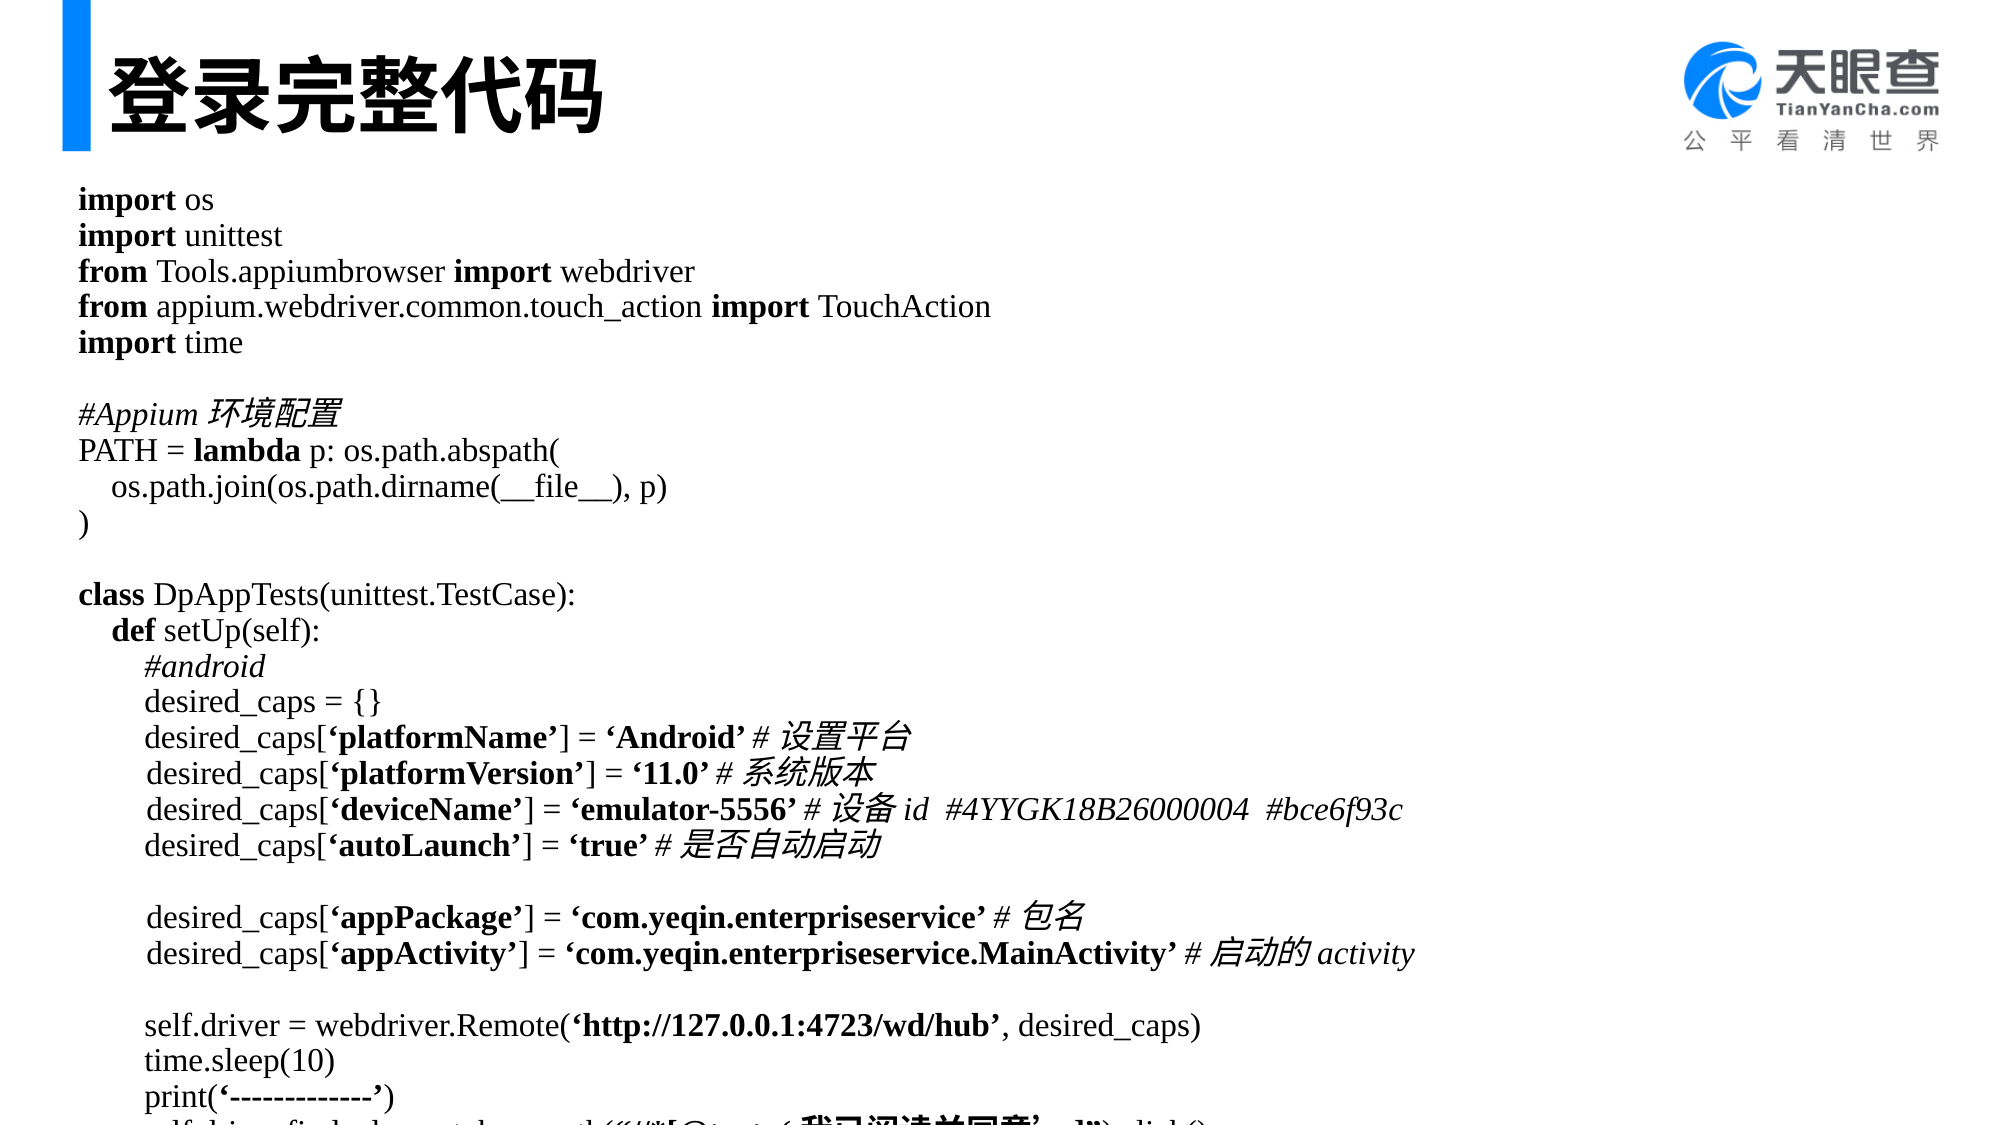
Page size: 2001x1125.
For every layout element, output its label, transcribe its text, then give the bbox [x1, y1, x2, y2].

title 登录完整代码 [92, 0, 1680, 152]
picture [0, 0, 2001, 1125]
list import os import unittest from Tools.appiumbrowser import webdriver from appium.webdriver.common.touch_action import TouchAction import time #Appium环境配置 PATH = lambda p: os.path.abspath( os.path.join(os.path.dirname(__file__), p) ) class DpAppTests(unittest.TestCase): def setUp(self): #android desired_caps = {} desired_caps[‘platformName’] = ‘Android’ #设置平台 desired_caps[‘platformVersion’] = ‘11.0’ #系统版本 desired_caps[‘deviceName’] = ‘emulator-5556’ #设备id #4YYGK18B26000004 #bce6f93c desired_caps[‘autoLaunch’] = ‘true’ #是否自动启动 desired_caps[‘appPackage’] = ‘com.yeqin.enterpriseservice’ #包名 desired_caps[‘appActivity’] = ‘com.yeqin.enterpriseservice.MainActivity’ #启动的activity self.driver = webdriver.Remote(‘http://127.0.0.1:4723/wd/hub’, desired_caps) time.sleep(10) print(‘-------------’) self.driver.find_element_by_xpath(“//*[@text=‘我已阅读并同意’]”).click() self.driver.find_element_by_xpath(“//android.widget.Button[@content-desc=‘我的, tab, 4 of 4’]”).click() self.driver.find_element_by_xpath(“//*[@text=‘登录/注册’]”).click() self.driver.find_element_by_xpath(“//*[@text=‘账号密码登录’]”).click() time.sleep(5) self.driver.find_element_by_accessibility_id(‘AutoLogincheckbox’).click() self.driver.find_element_by_xpath(“//*[@text=‘请输入手机号’]”).send_keys(“输入你的手机号”) self.driver.find_element_by_xpath(“//*[@text=‘请输入密码’]”).send_keys(“输入你的密码") self.driver.find_element_by_xpath("//*[@text='登录']").click() def tearDown(self): self.driver.quit() #case执行完退出 def test_dpApp(self): #需要执行的case time.sleep(15) if __name__ == '__main__': suite = unittest.TestLoader().loadTestsFromTestCase(DpAppTests) unittest.TextTestRunner(verbosity=2).run(suite) #执行case集 [63, 174, 1931, 1078]
